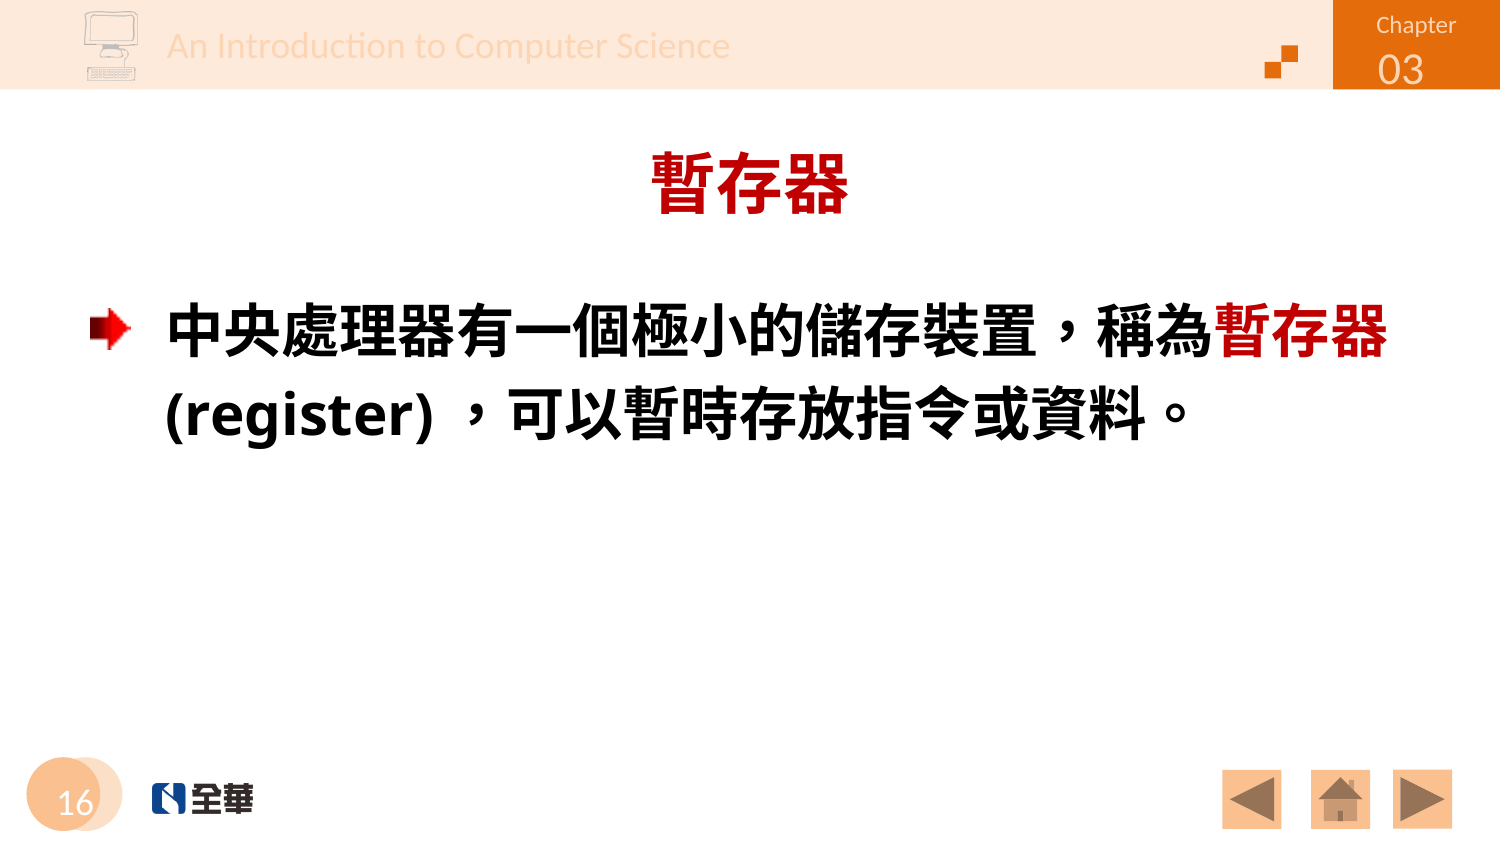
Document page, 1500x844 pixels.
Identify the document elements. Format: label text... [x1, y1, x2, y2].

title 暫存器 [75, 119, 1425, 245]
picture [90, 308, 131, 350]
picture [152, 783, 253, 814]
list 中央處理器有一個極小的儲存裝置，稱為暫存器(register)，可以暫時存放指令或資料。 [75, 272, 1425, 754]
picture [84, 11, 138, 81]
